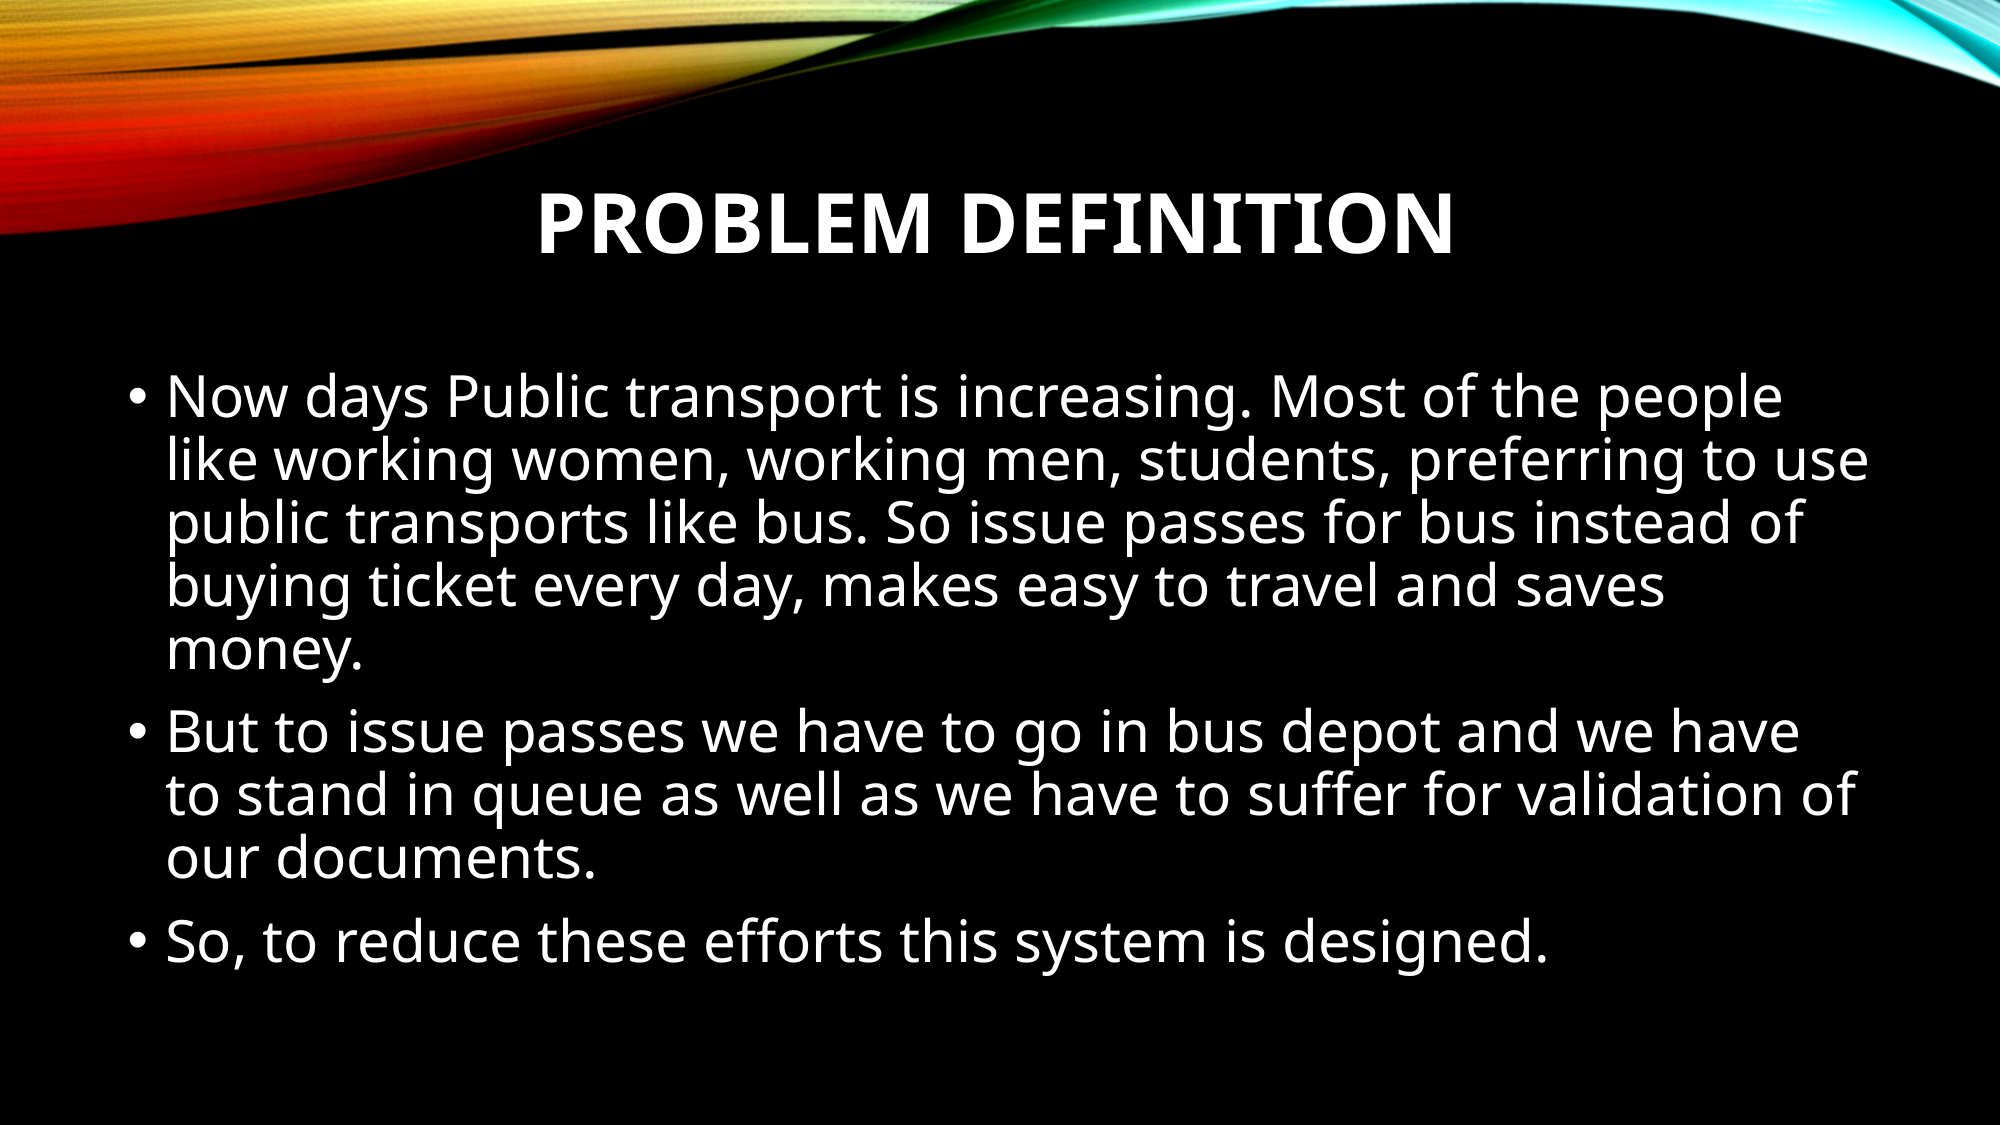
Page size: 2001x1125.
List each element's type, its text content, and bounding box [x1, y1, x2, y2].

picture [0, 0, 2000, 237]
title Problem definition [312, 120, 1726, 333]
list Now days Public transport is increasing. Most of the people like working women, working men, students, preferring to use public transports like bus. So issue passes for bus instead of buying ticket every day, makes easy to travel and saves money. But to issue passes we have to go in bus depot and we have to stand in queue as well as we have to suffer for validation of our documents. So, to reduce these efforts this system is designed. [112, 360, 1888, 1021]
